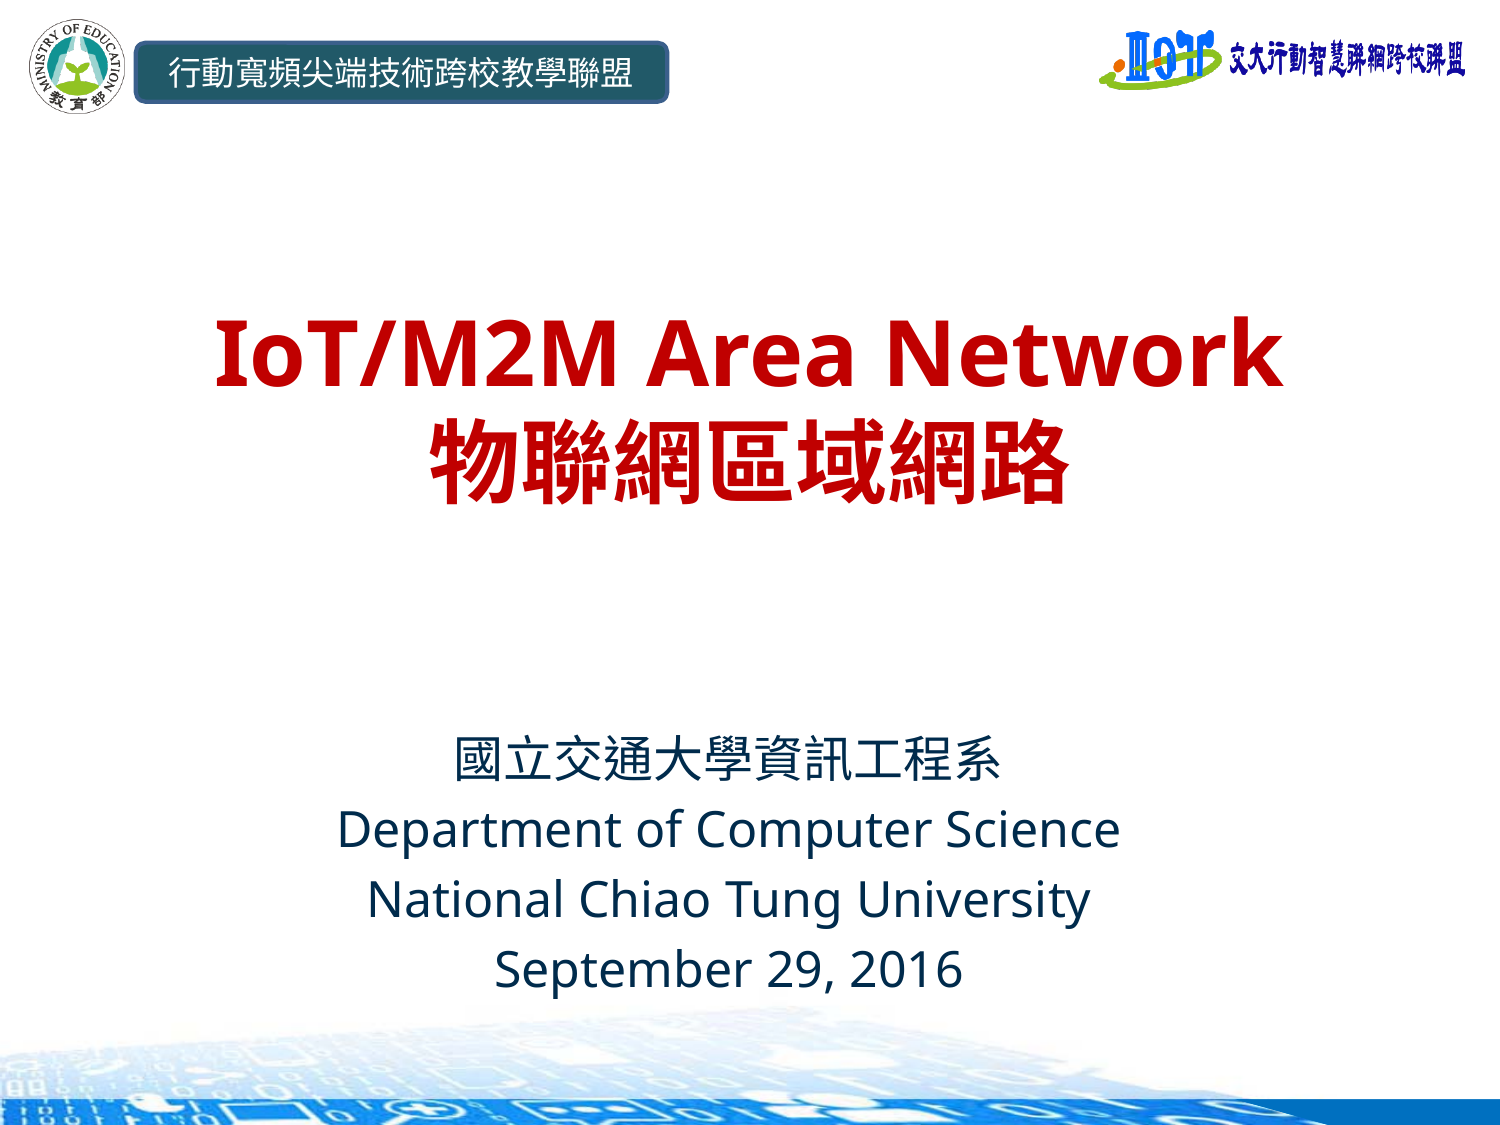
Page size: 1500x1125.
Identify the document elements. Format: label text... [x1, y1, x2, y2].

text_box 行動寬頻尖端技術跨校教學聯盟 [133, 40, 670, 104]
picture [1099, 30, 1465, 90]
subtitle 國立交通大學資訊工程系 Department of Computer Science National Chiao Tung University September 29, 2016 [147, 719, 1311, 1012]
picture [29, 19, 125, 114]
picture [0, 987, 1377, 1125]
title IoT/M2M Area Network 物聯網區域網路 [112, 219, 1388, 591]
text_box [1233, 1097, 1500, 1125]
